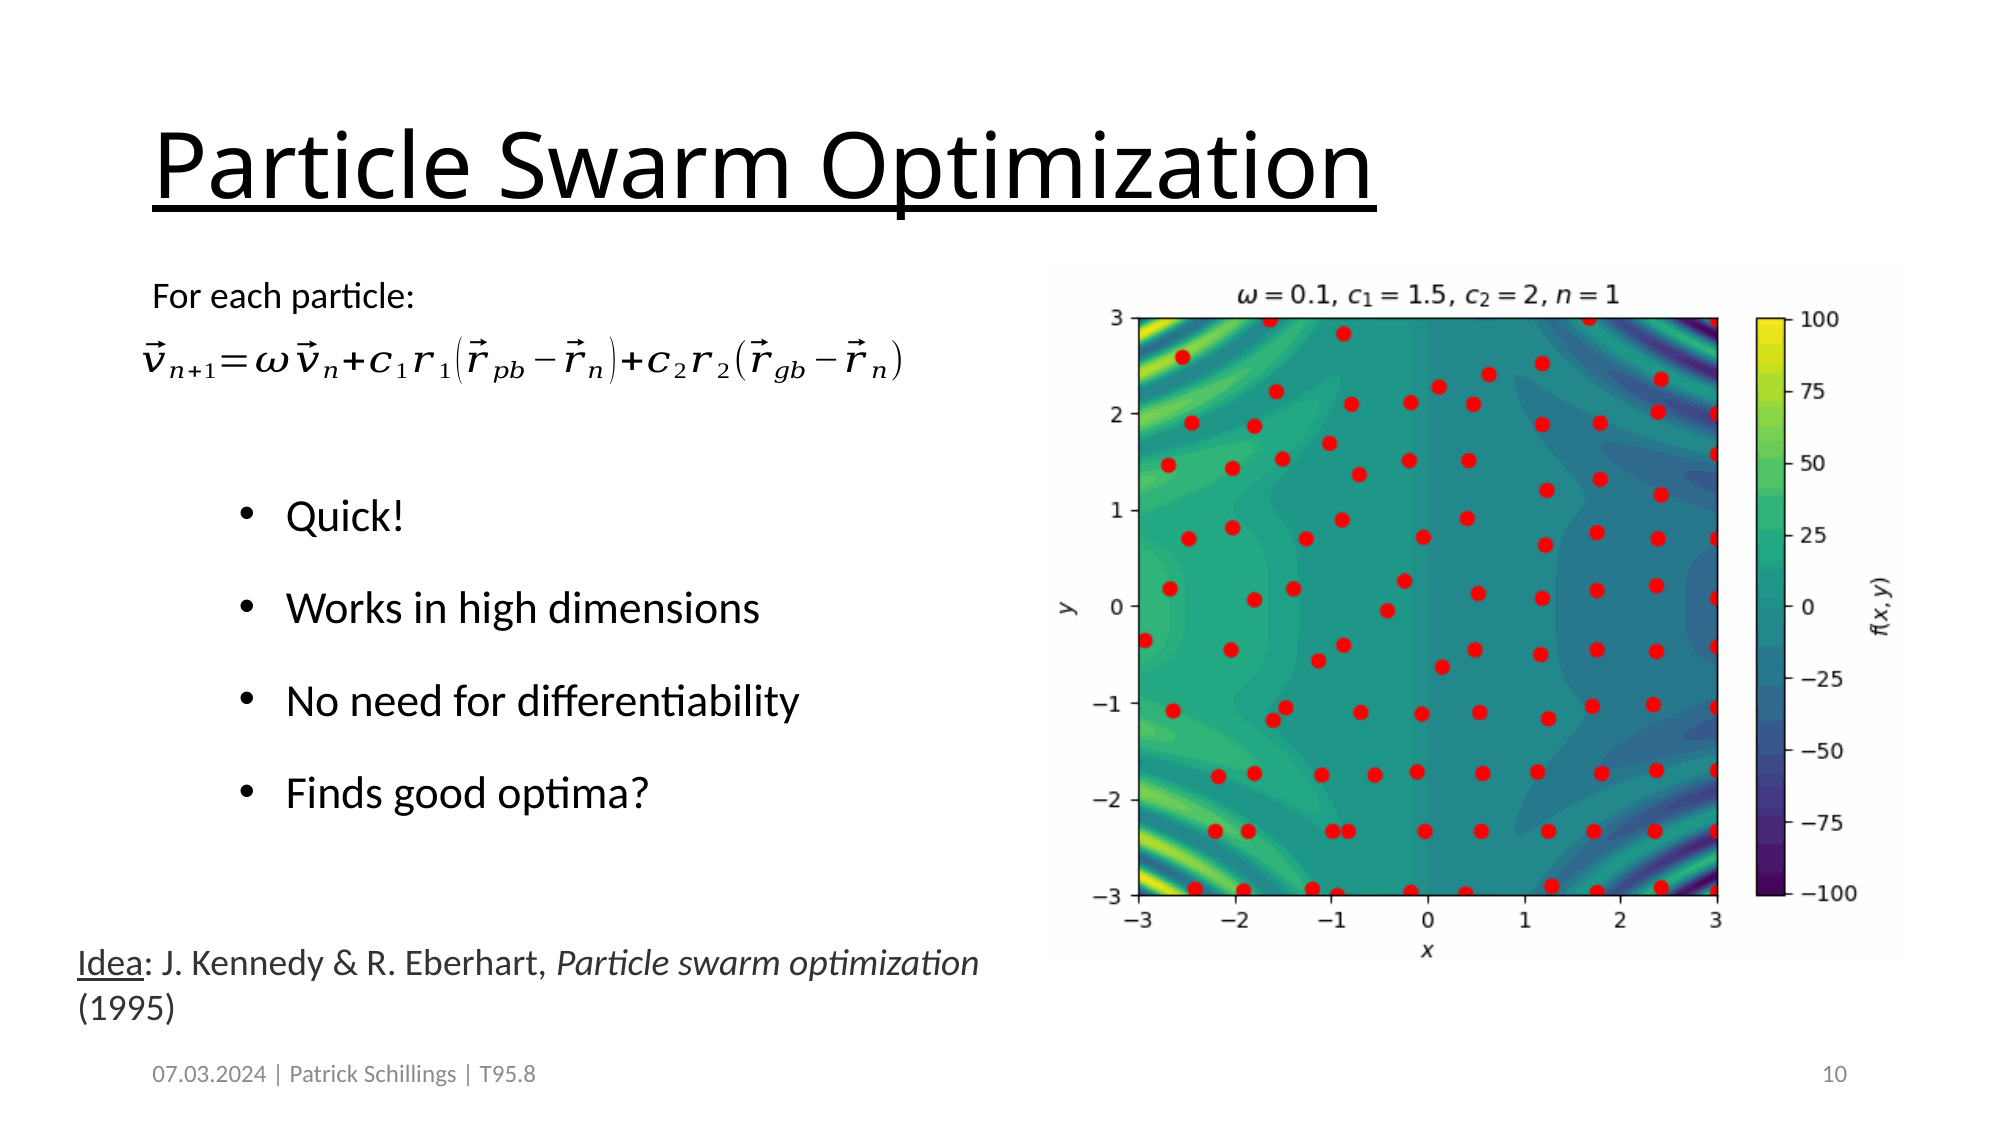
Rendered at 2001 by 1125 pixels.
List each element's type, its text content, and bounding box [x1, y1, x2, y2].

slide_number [137, 1042, 588, 1103]
picture [1047, 264, 1908, 964]
text_box Quick! Works in high dimensions No need for differentiability Finds good optima? [224, 477, 844, 826]
slide_number 10 [1412, 1042, 1863, 1103]
text_box Idea: J. Kennedy & R. Eberhart, Particle swarm optimization (1995) [62, 930, 1048, 1036]
title Particle Swarm Optimization [137, 59, 1863, 278]
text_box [137, 263, 904, 388]
